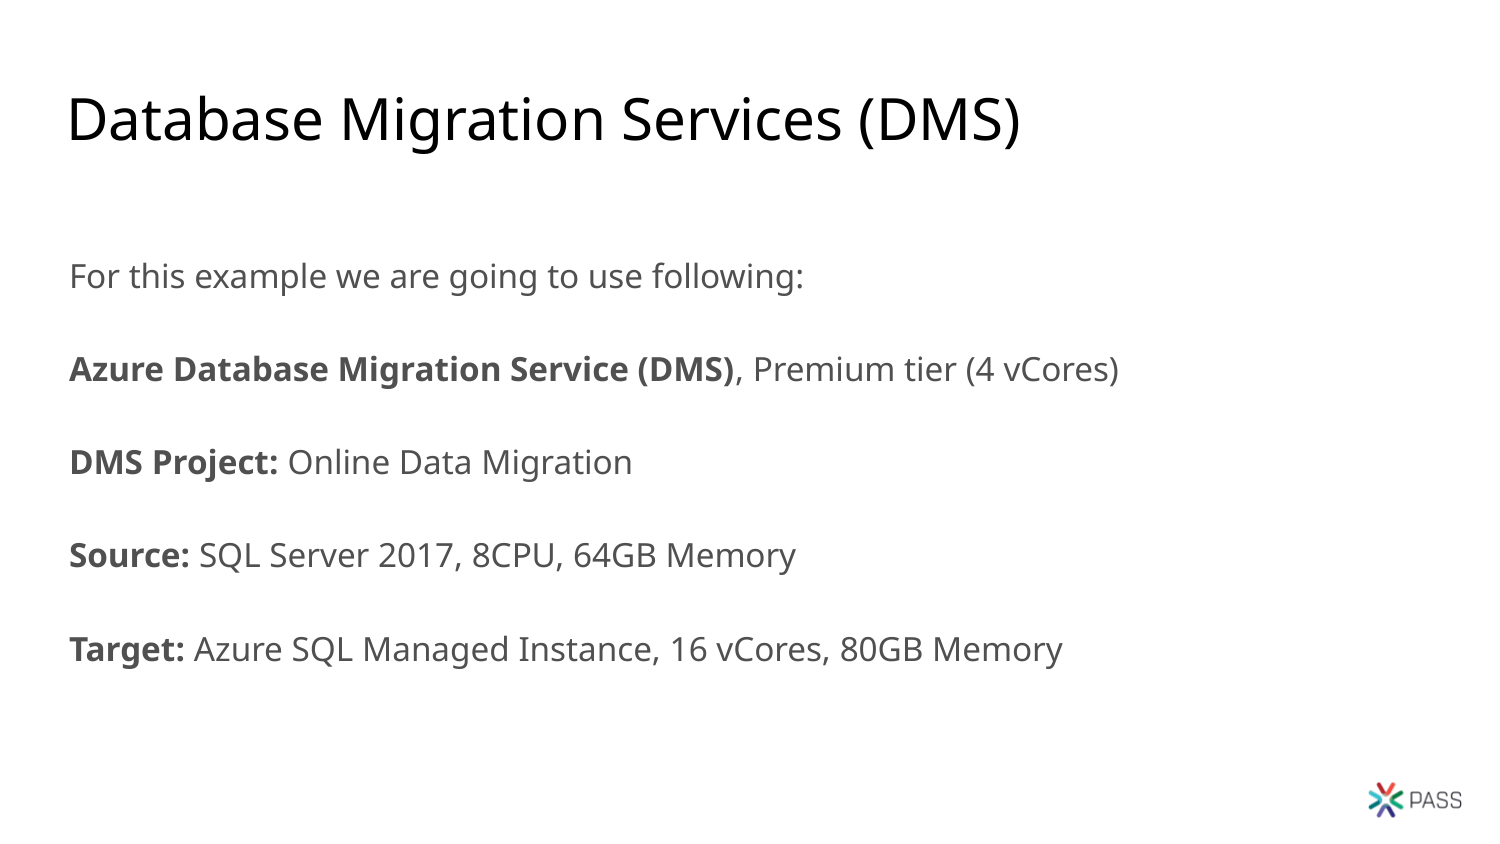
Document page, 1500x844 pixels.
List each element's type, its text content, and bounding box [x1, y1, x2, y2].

title Database Migration Services (DMS) [51, 71, 1443, 173]
picture [1367, 780, 1463, 820]
list For this example we are going to use following: Azure Database Migration Service (DMS), Premium tier (4 vCores) DMS Project: Online Data Migration Source: SQL Server 2017, 8CPU, 64GB Memory Target: Azure SQL Managed Instance, 16 vCores, 80GB Memory [54, 247, 1446, 750]
